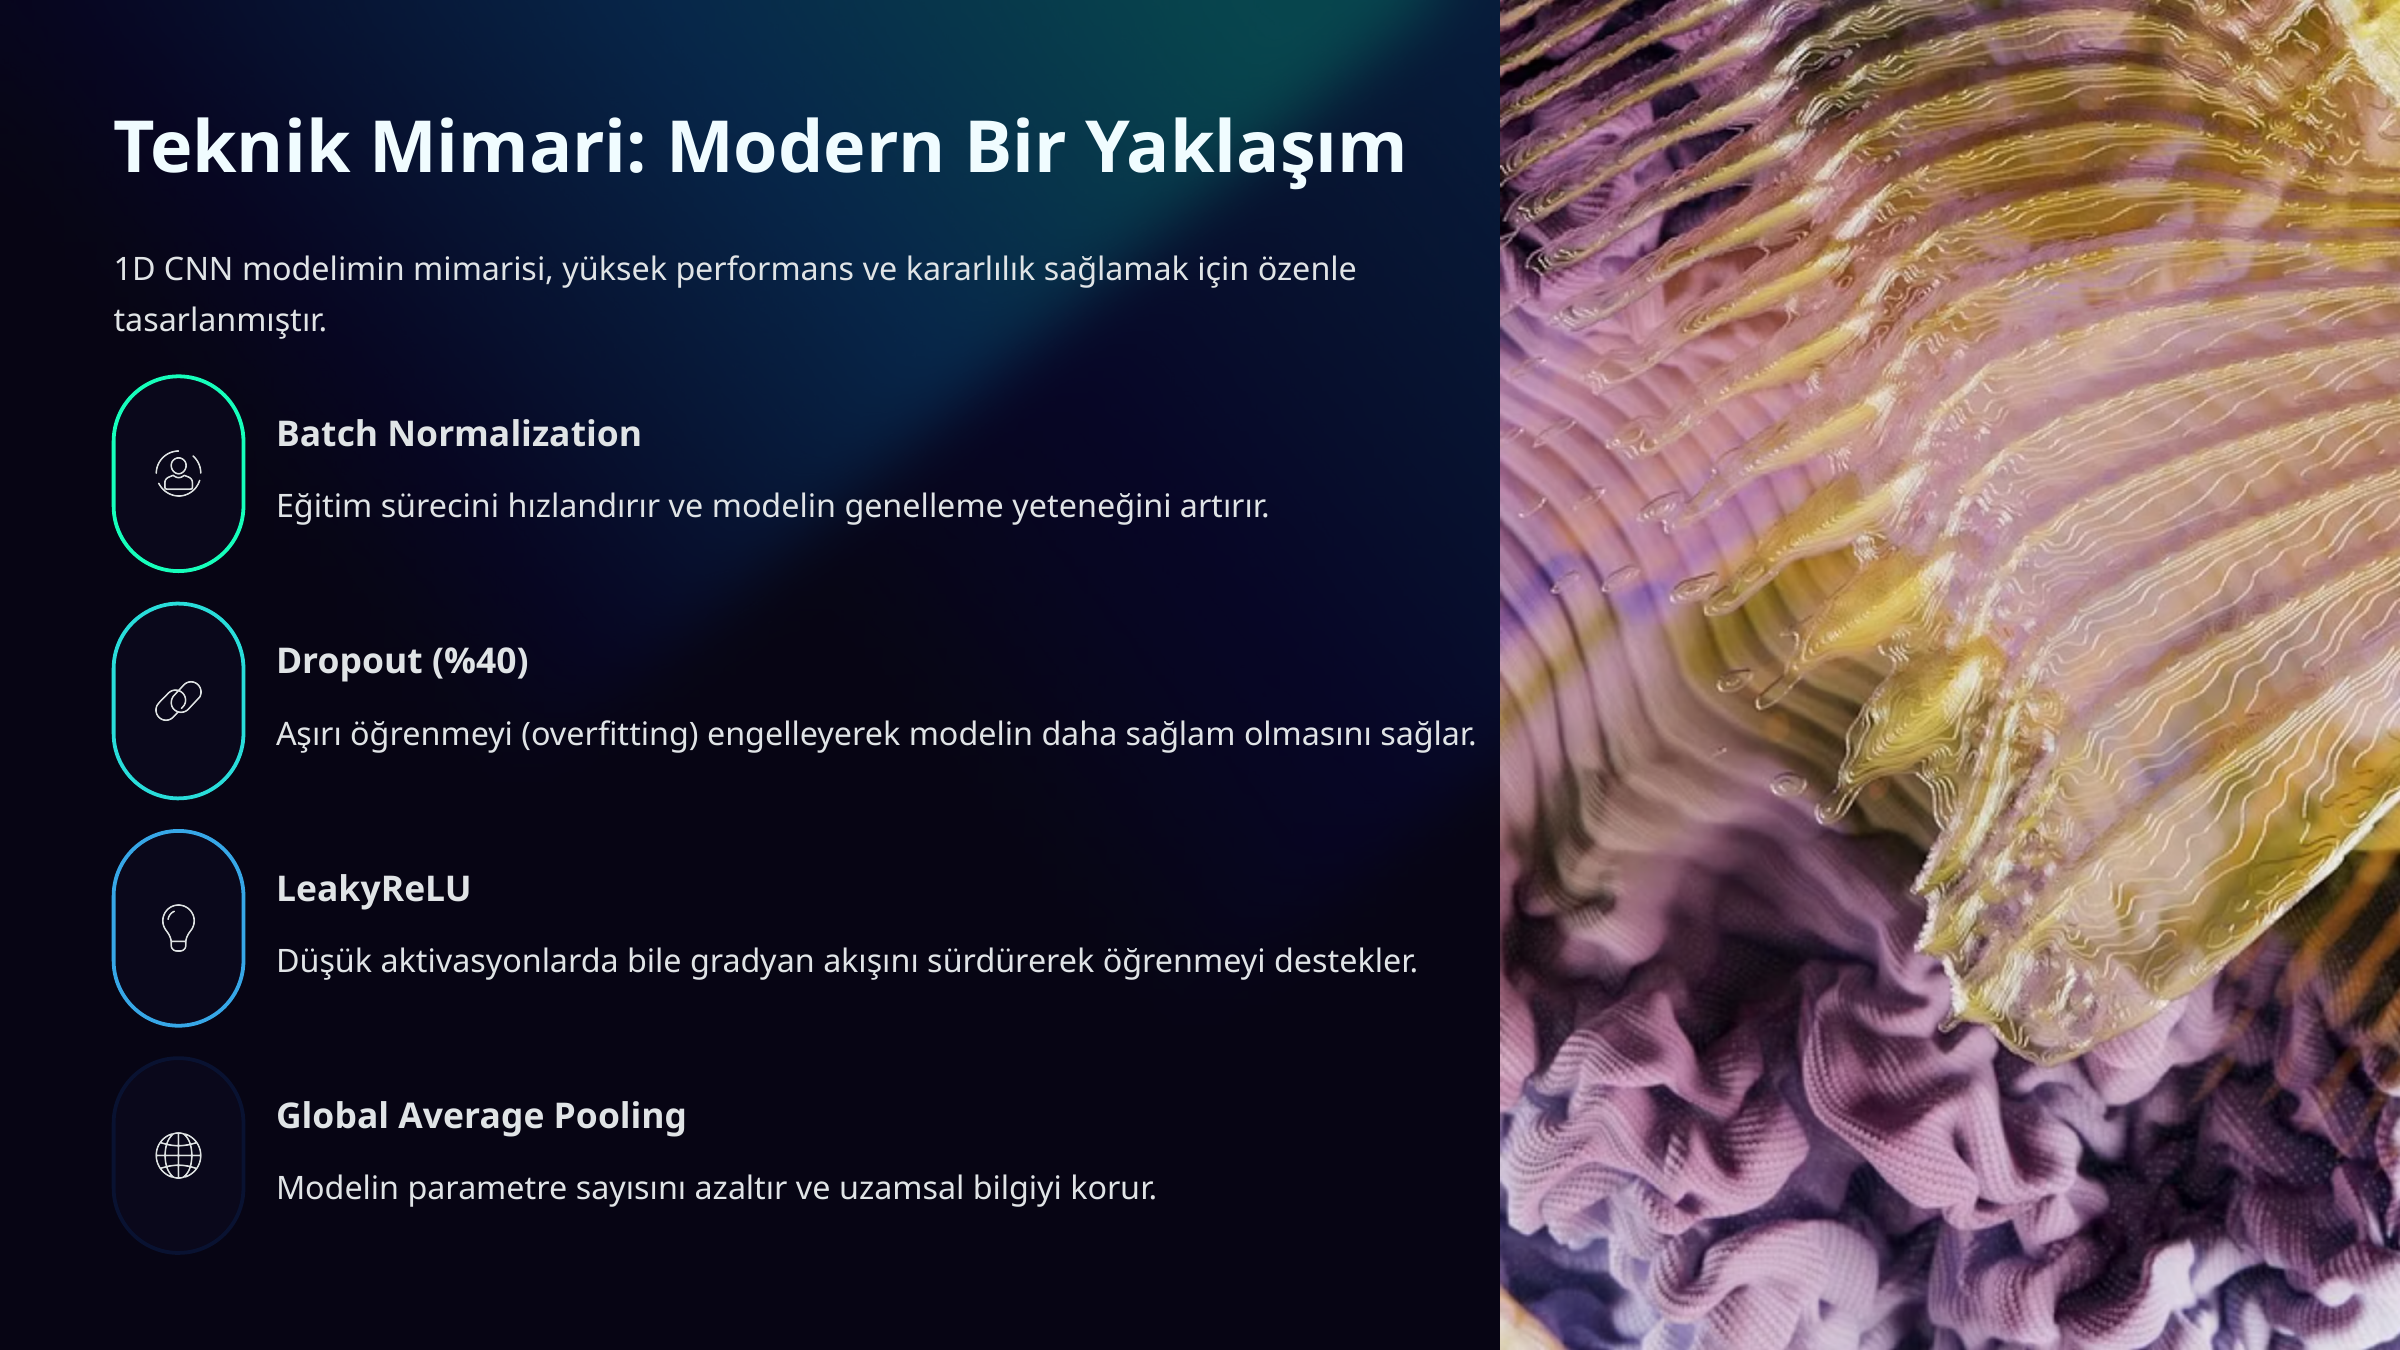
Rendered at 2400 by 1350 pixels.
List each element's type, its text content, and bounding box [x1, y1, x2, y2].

text_box Teknik Mimari: Modern Bir Yaklaşım [113, 96, 1318, 188]
text_box [113, 830, 244, 1026]
text_box Aşırı öğrenmeyi (overfitting) engelleyerek modelin daha sağlam olmasını sağlar. [275, 700, 1387, 753]
picture [154, 676, 203, 726]
text_box Modelin parametre sayısını azaltır ve uzamsal bilgiyi korur. [275, 1155, 1387, 1208]
text_box LeakyReLU [275, 863, 637, 909]
text_box Global Average Pooling [275, 1090, 669, 1136]
text_box [113, 1058, 244, 1253]
text_box Batch Normalization [275, 408, 637, 454]
text_box Eğitim sürecini hızlandırır ve modelin genelleme yeteneğini artırır. [275, 473, 1387, 526]
text_box 1D CNN modelimin mimarisi, yüksek performans ve kararlılık sağlamak için özenle tasarlanmıştır. [113, 235, 1387, 340]
text_box [113, 376, 244, 572]
picture [154, 903, 203, 953]
text_box [113, 603, 244, 799]
picture [154, 1131, 203, 1180]
text_box Düşük aktivasyonlarda bile gradyan akışını sürdürerek öğrenmeyi destekler. [275, 927, 1387, 980]
text_box Dropout (%40) [275, 636, 637, 682]
picture [1499, 0, 2400, 1350]
picture [154, 449, 203, 499]
